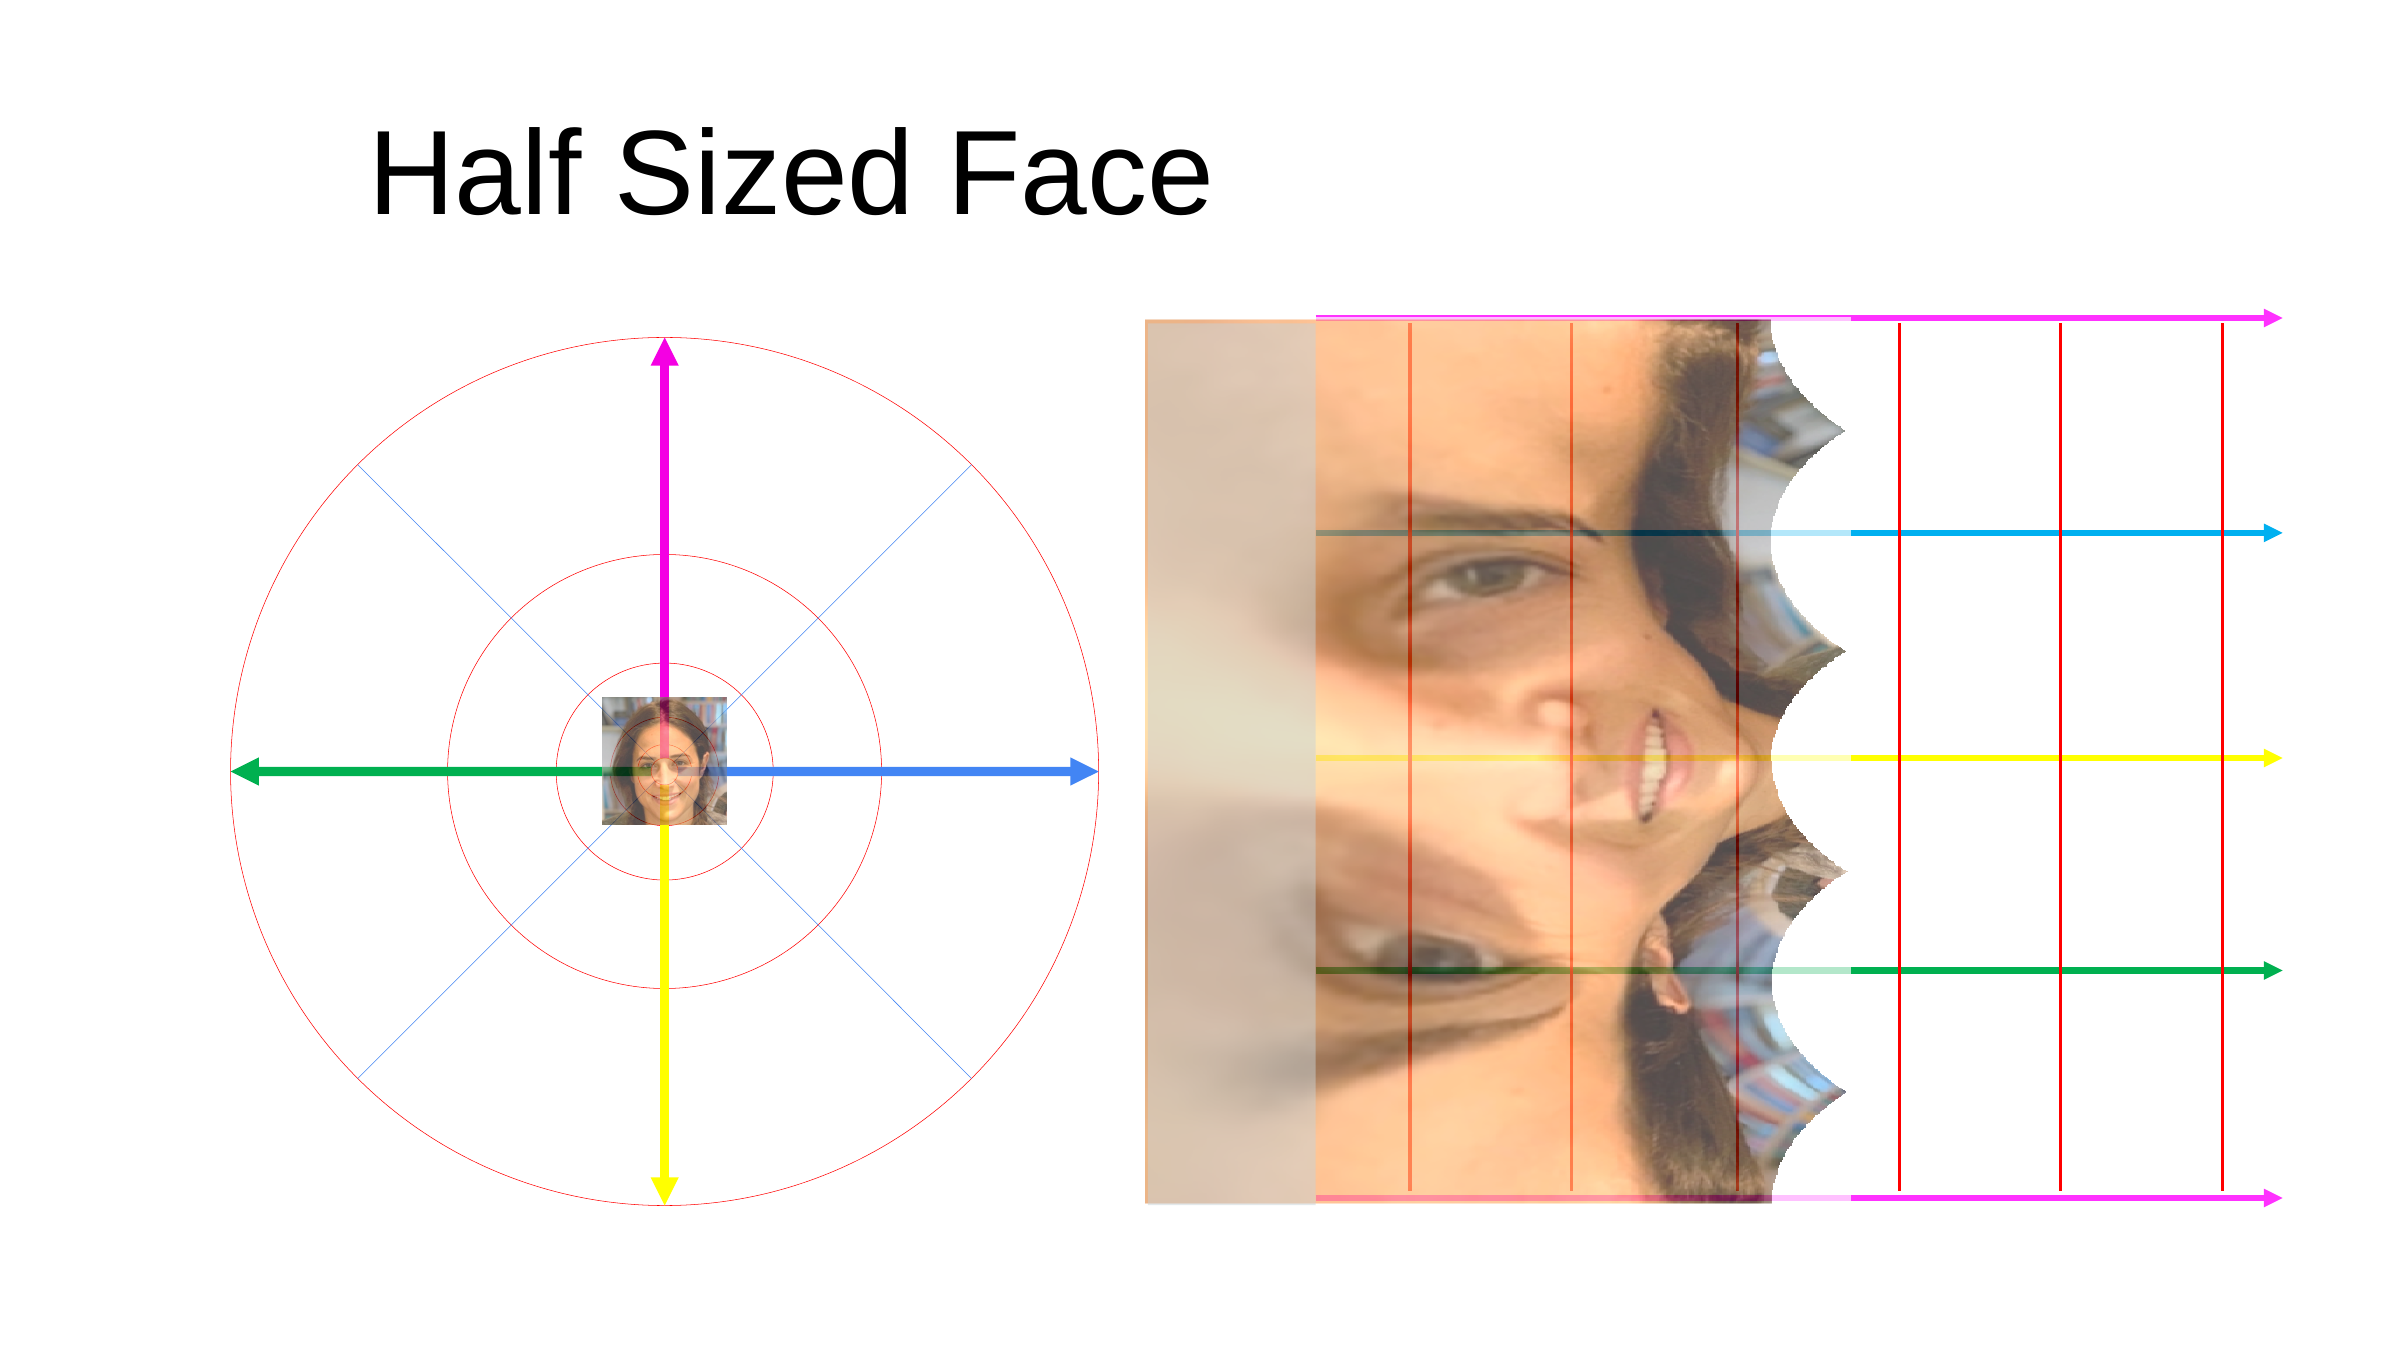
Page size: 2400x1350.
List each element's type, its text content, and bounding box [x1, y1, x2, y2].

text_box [230, 337, 1099, 1206]
picture [602, 697, 727, 844]
text_box Half Sized Face [353, 87, 1761, 246]
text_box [1854, 323, 2223, 1192]
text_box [1851, 317, 2283, 1199]
picture [1145, 317, 1851, 1206]
